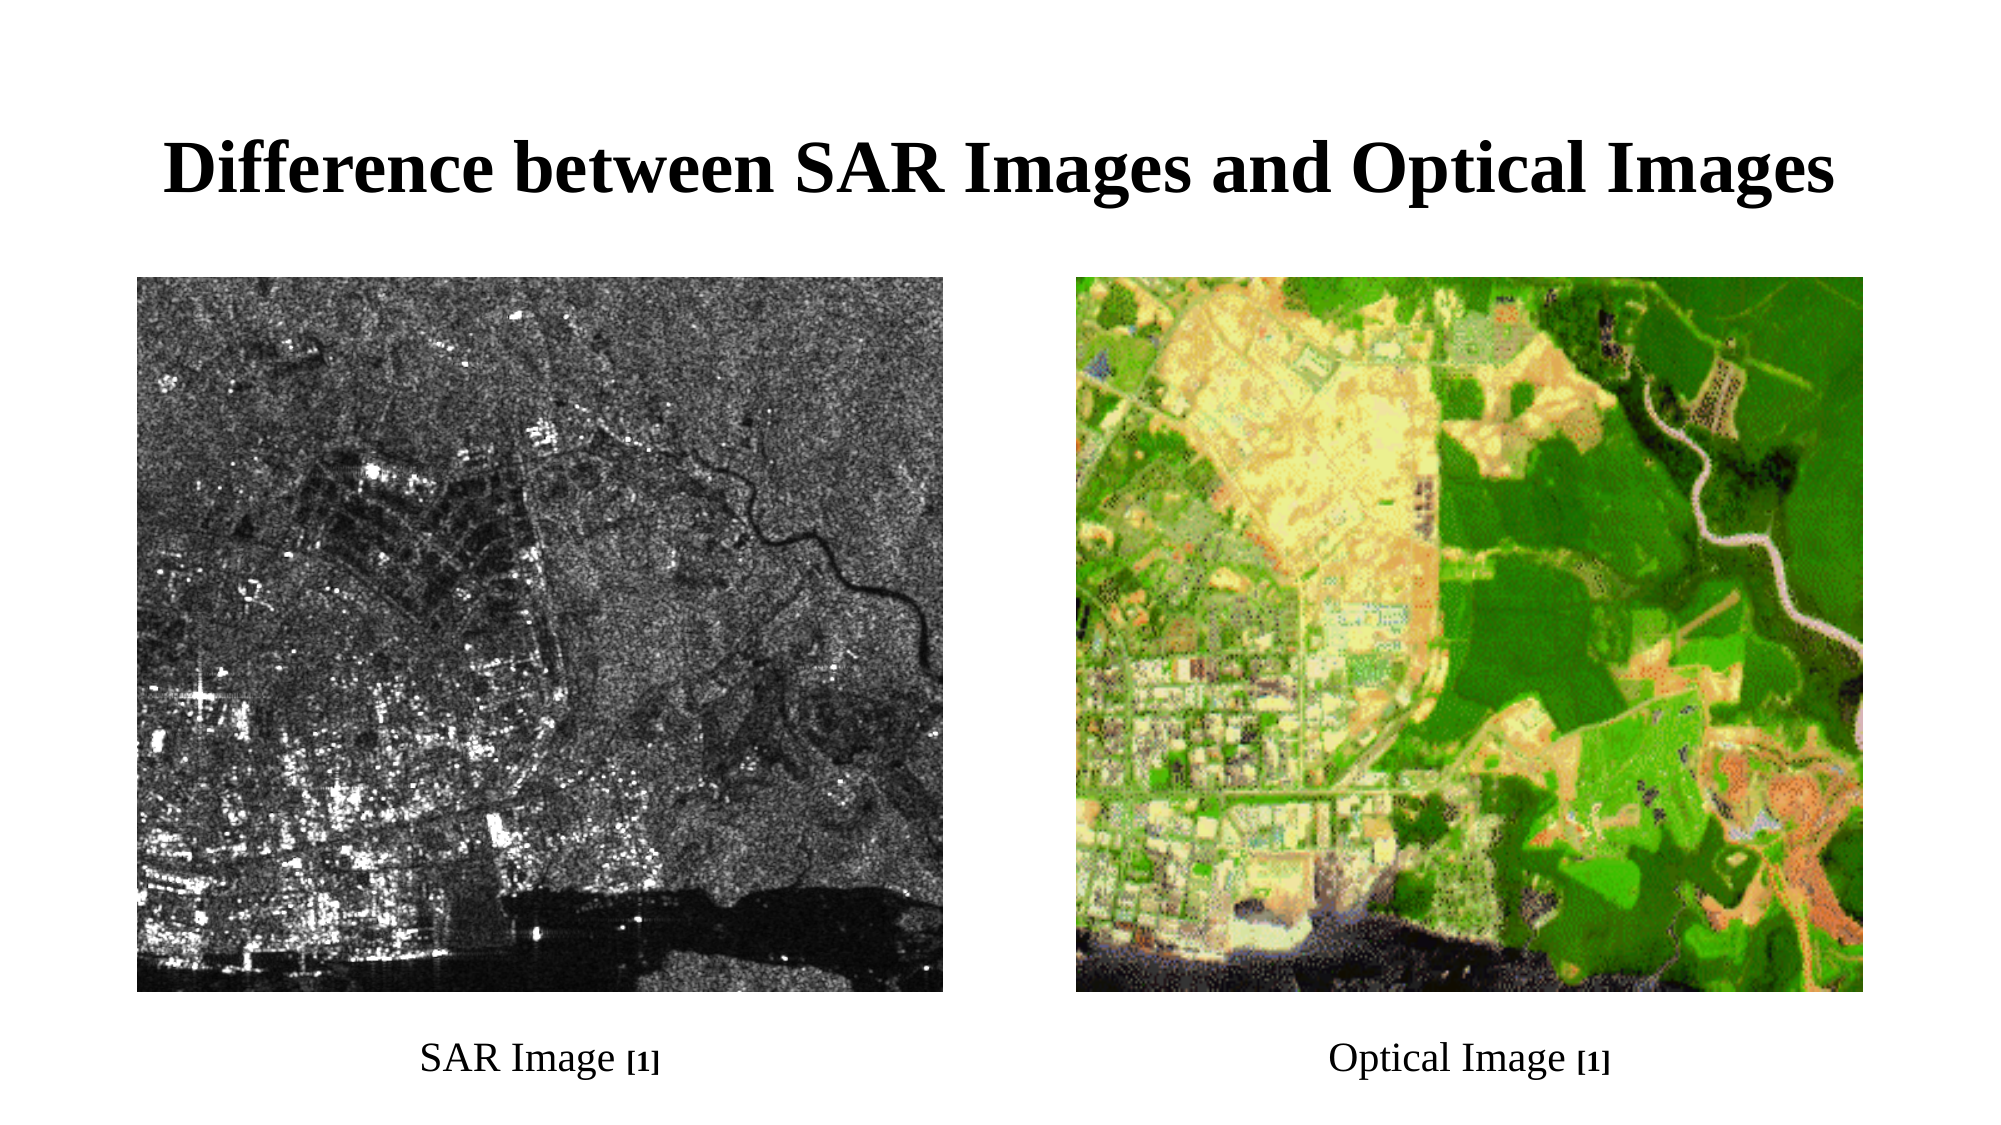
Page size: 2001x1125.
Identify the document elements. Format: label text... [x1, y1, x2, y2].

text_box SAR Image [1] [303, 1021, 776, 1087]
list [137, 277, 943, 992]
text_box Optical Image [1] [1233, 1021, 1706, 1087]
picture [1076, 277, 1863, 992]
title Difference between SAR Images and Optical Images [137, 59, 1863, 278]
